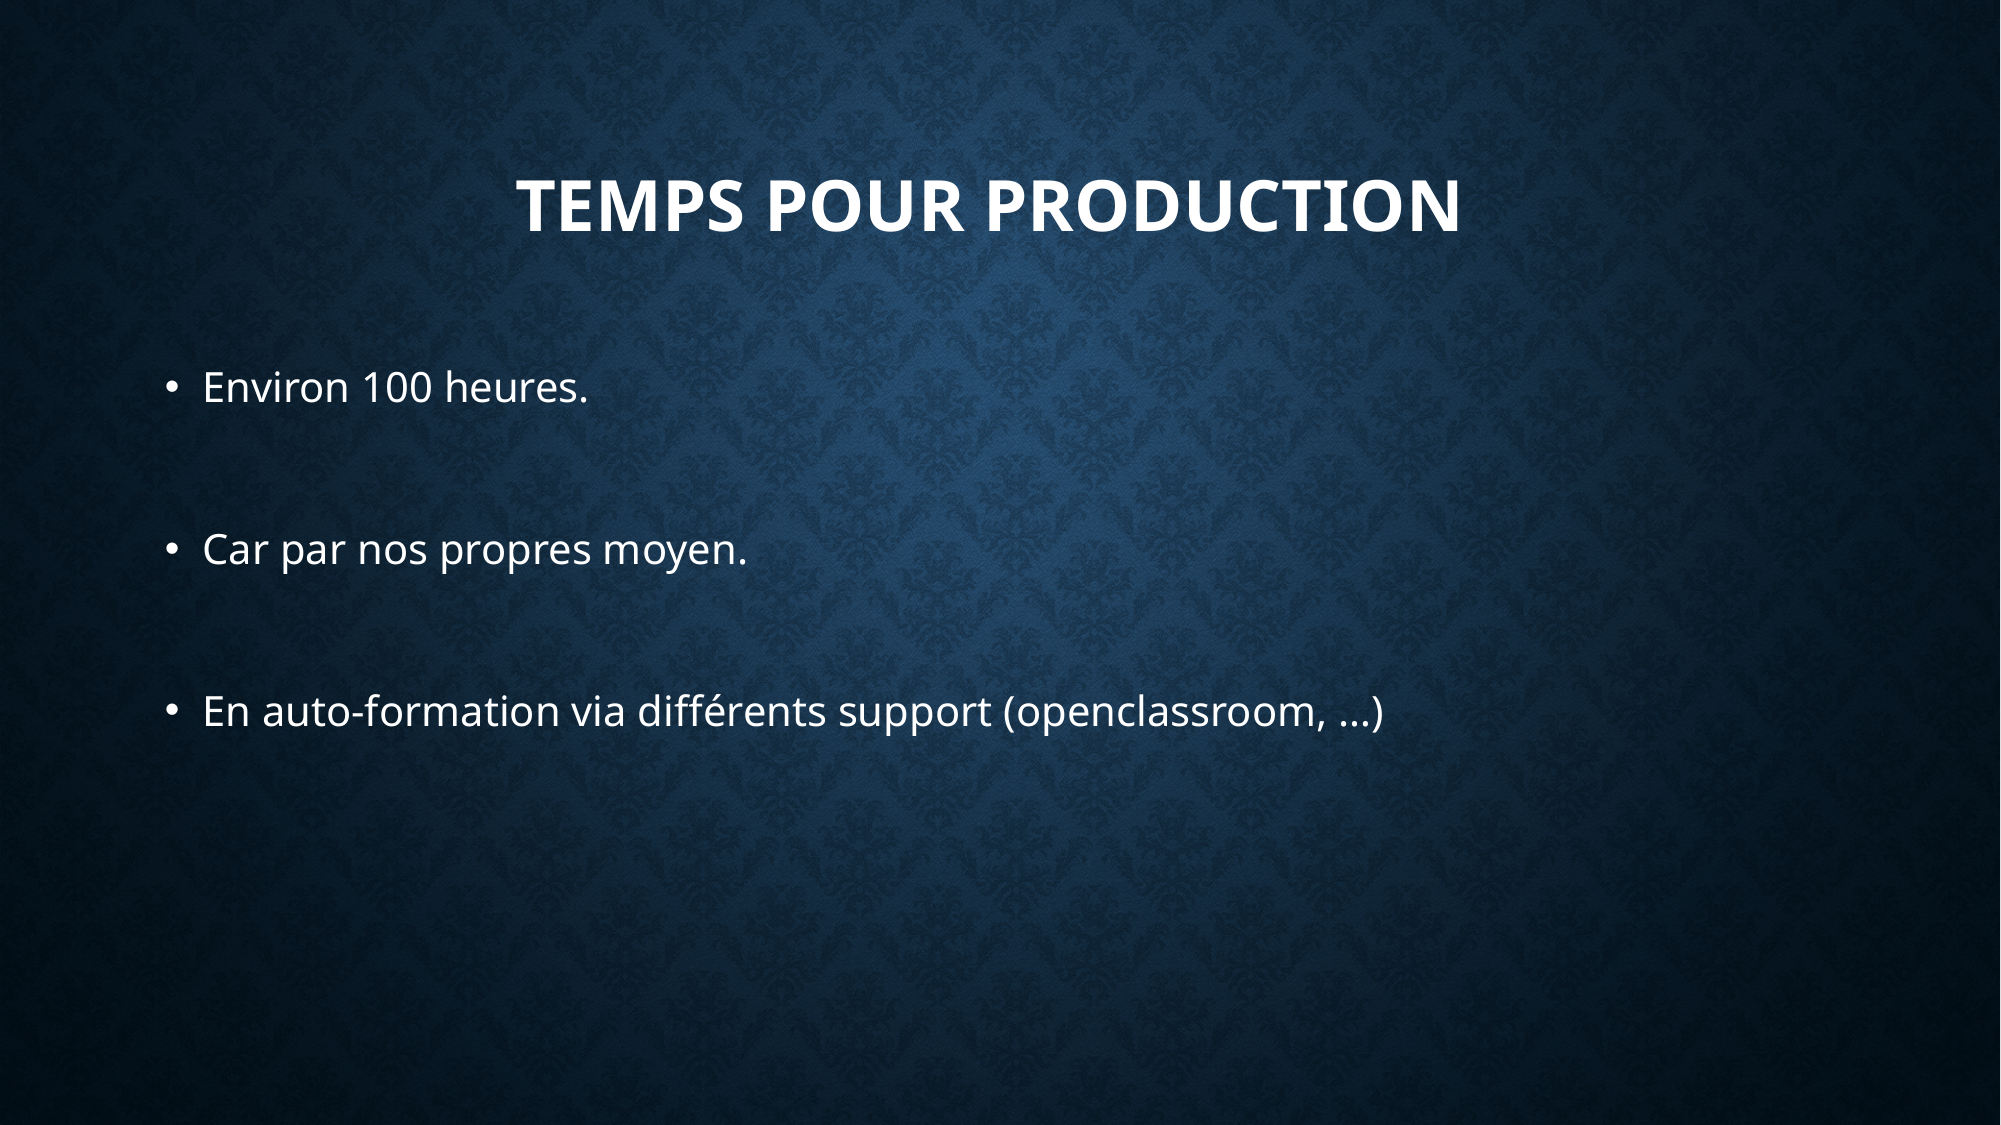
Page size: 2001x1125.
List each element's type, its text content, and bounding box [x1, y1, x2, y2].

list Environ 100 heures. Car par nos propres moyen. En auto-formation via différents support (openclassroom, …) [149, 343, 1849, 950]
title Temps pour production [149, 99, 1849, 318]
